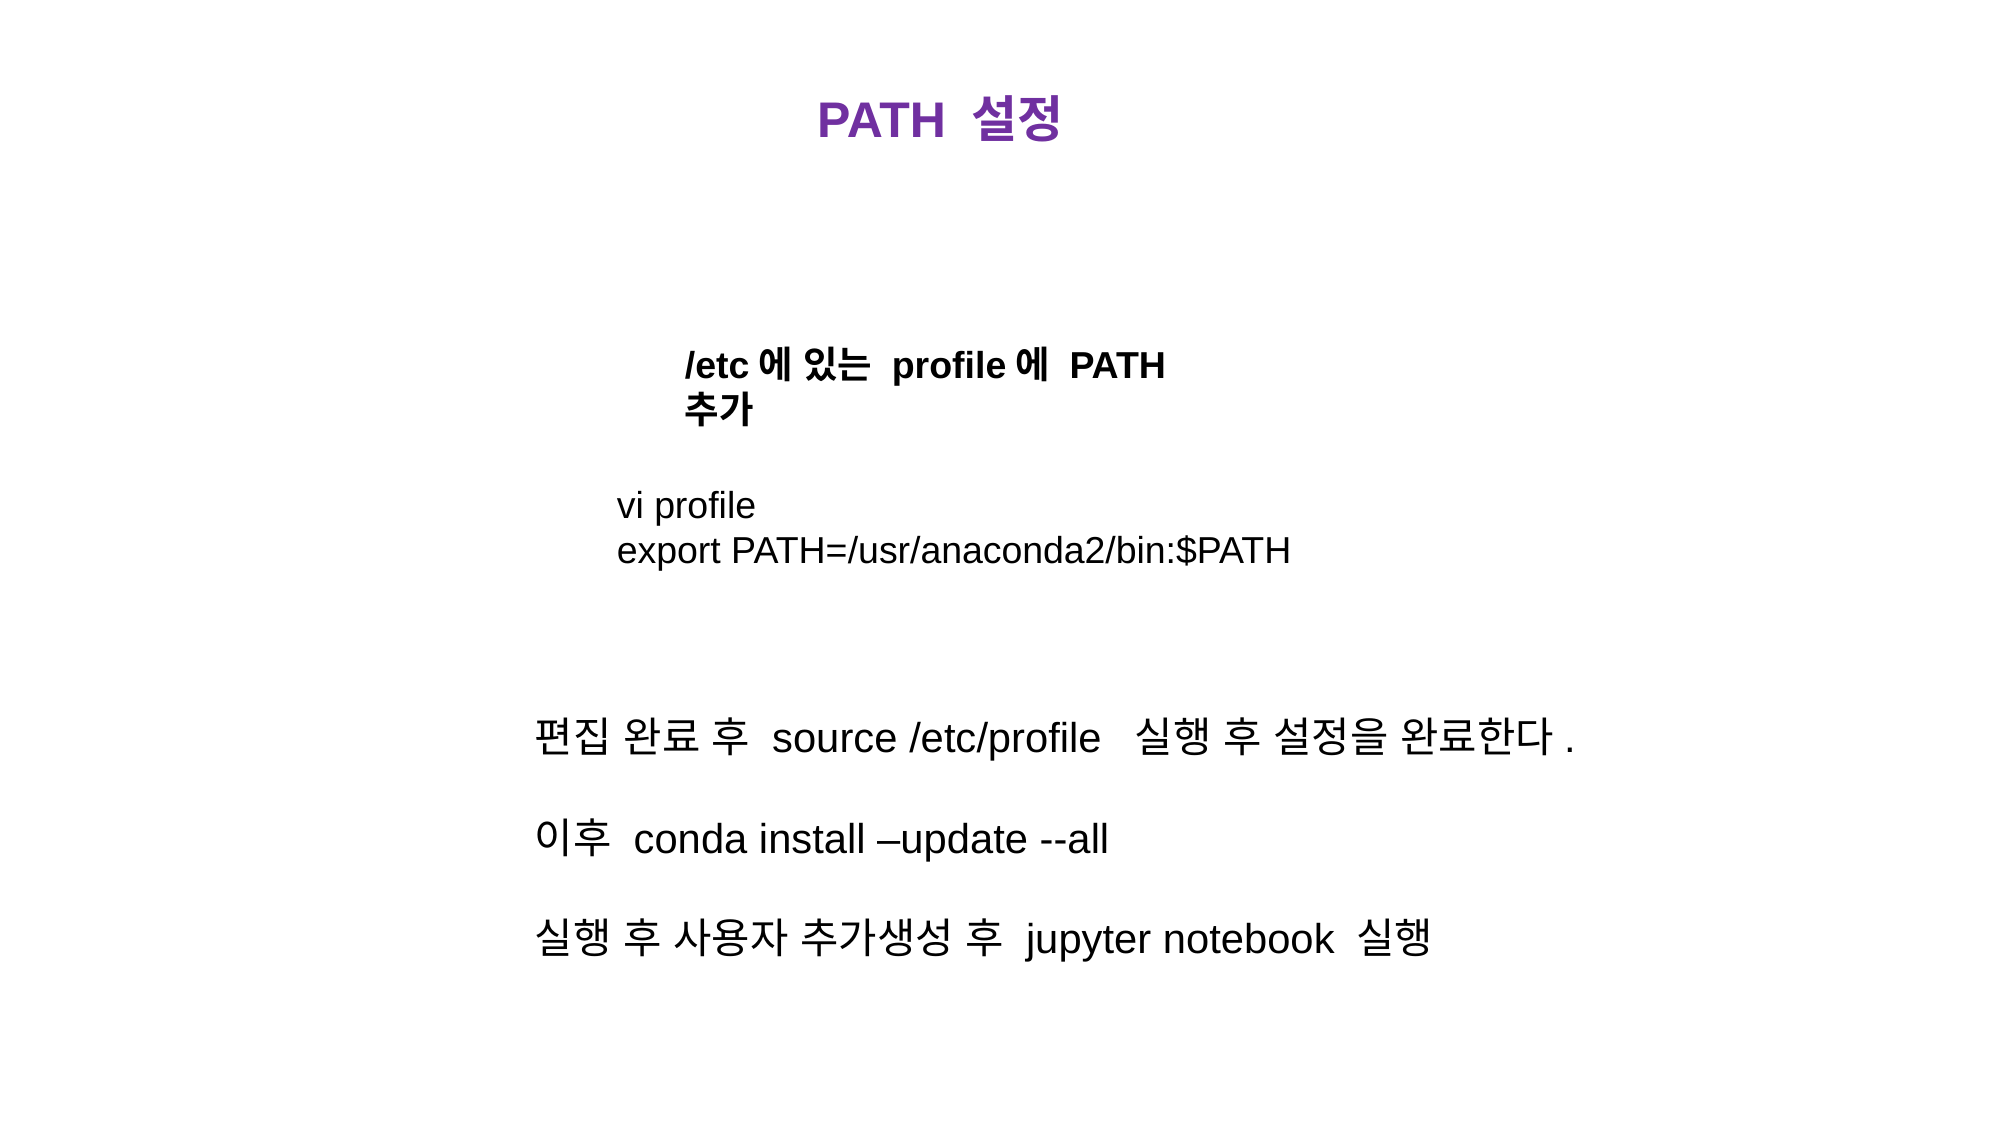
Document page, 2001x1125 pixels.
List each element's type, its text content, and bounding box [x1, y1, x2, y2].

text_box /etc에 있는 profile에 PATH 추가 [669, 333, 1265, 395]
text_box vi profile export PATH=/usr/anaconda2/bin:$PATH [601, 473, 1345, 625]
text_box PATH 설정 [802, 79, 1130, 156]
text_box 편집 완료 후 source /etc/profile 실행 후 설정을 완료한다. 이후 conda install –update --all 실행 후 사용자 추가생성 후 jupyter notebook 실행 [520, 703, 1591, 969]
